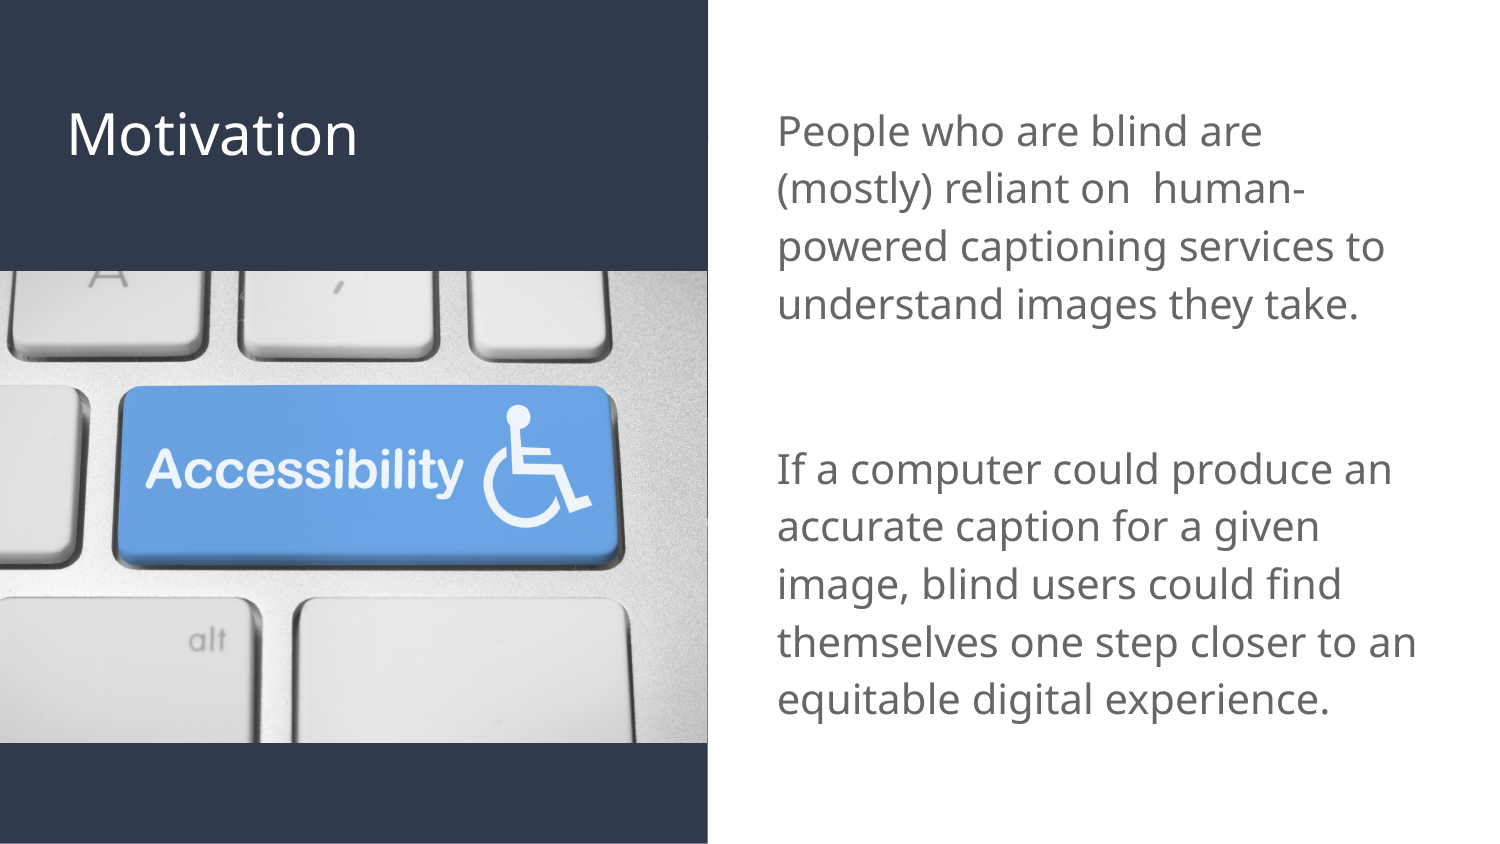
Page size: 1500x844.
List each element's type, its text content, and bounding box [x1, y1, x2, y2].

title Motivation [51, 82, 660, 270]
list People who are blind are (mostly) reliant on human-powered captioning services to understand images they take. If a computer could produce an accurate caption for a given image, blind users could find themselves one step closer to an equitable digital experience. [761, 82, 1446, 755]
picture [0, 271, 708, 744]
